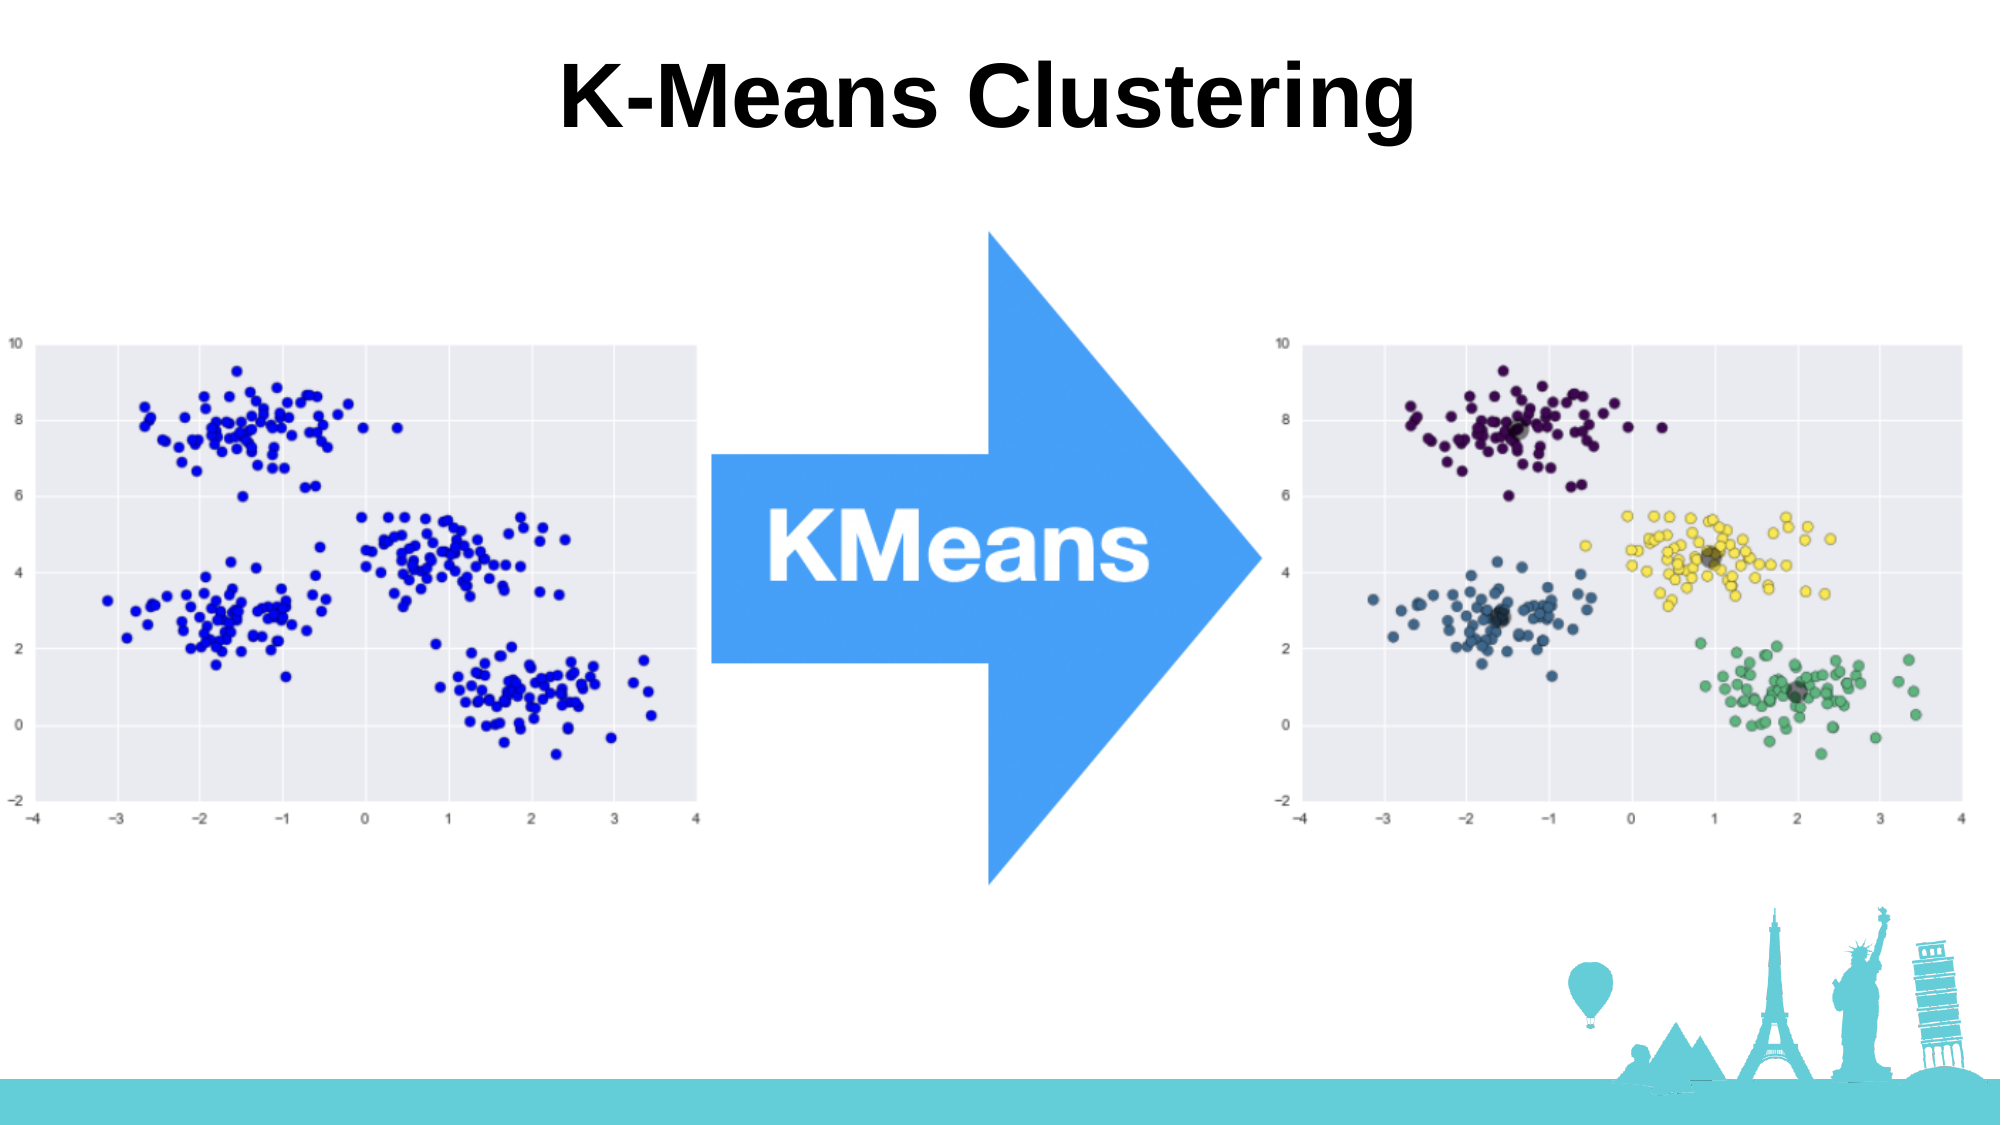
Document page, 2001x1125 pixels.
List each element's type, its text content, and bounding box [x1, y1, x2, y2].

list K-Means Clustering [53, 38, 1952, 157]
picture [1899, 940, 1990, 1086]
picture [1733, 908, 1816, 1083]
picture [1830, 906, 1893, 1083]
picture [0, 228, 2000, 897]
picture [1568, 962, 1727, 1096]
